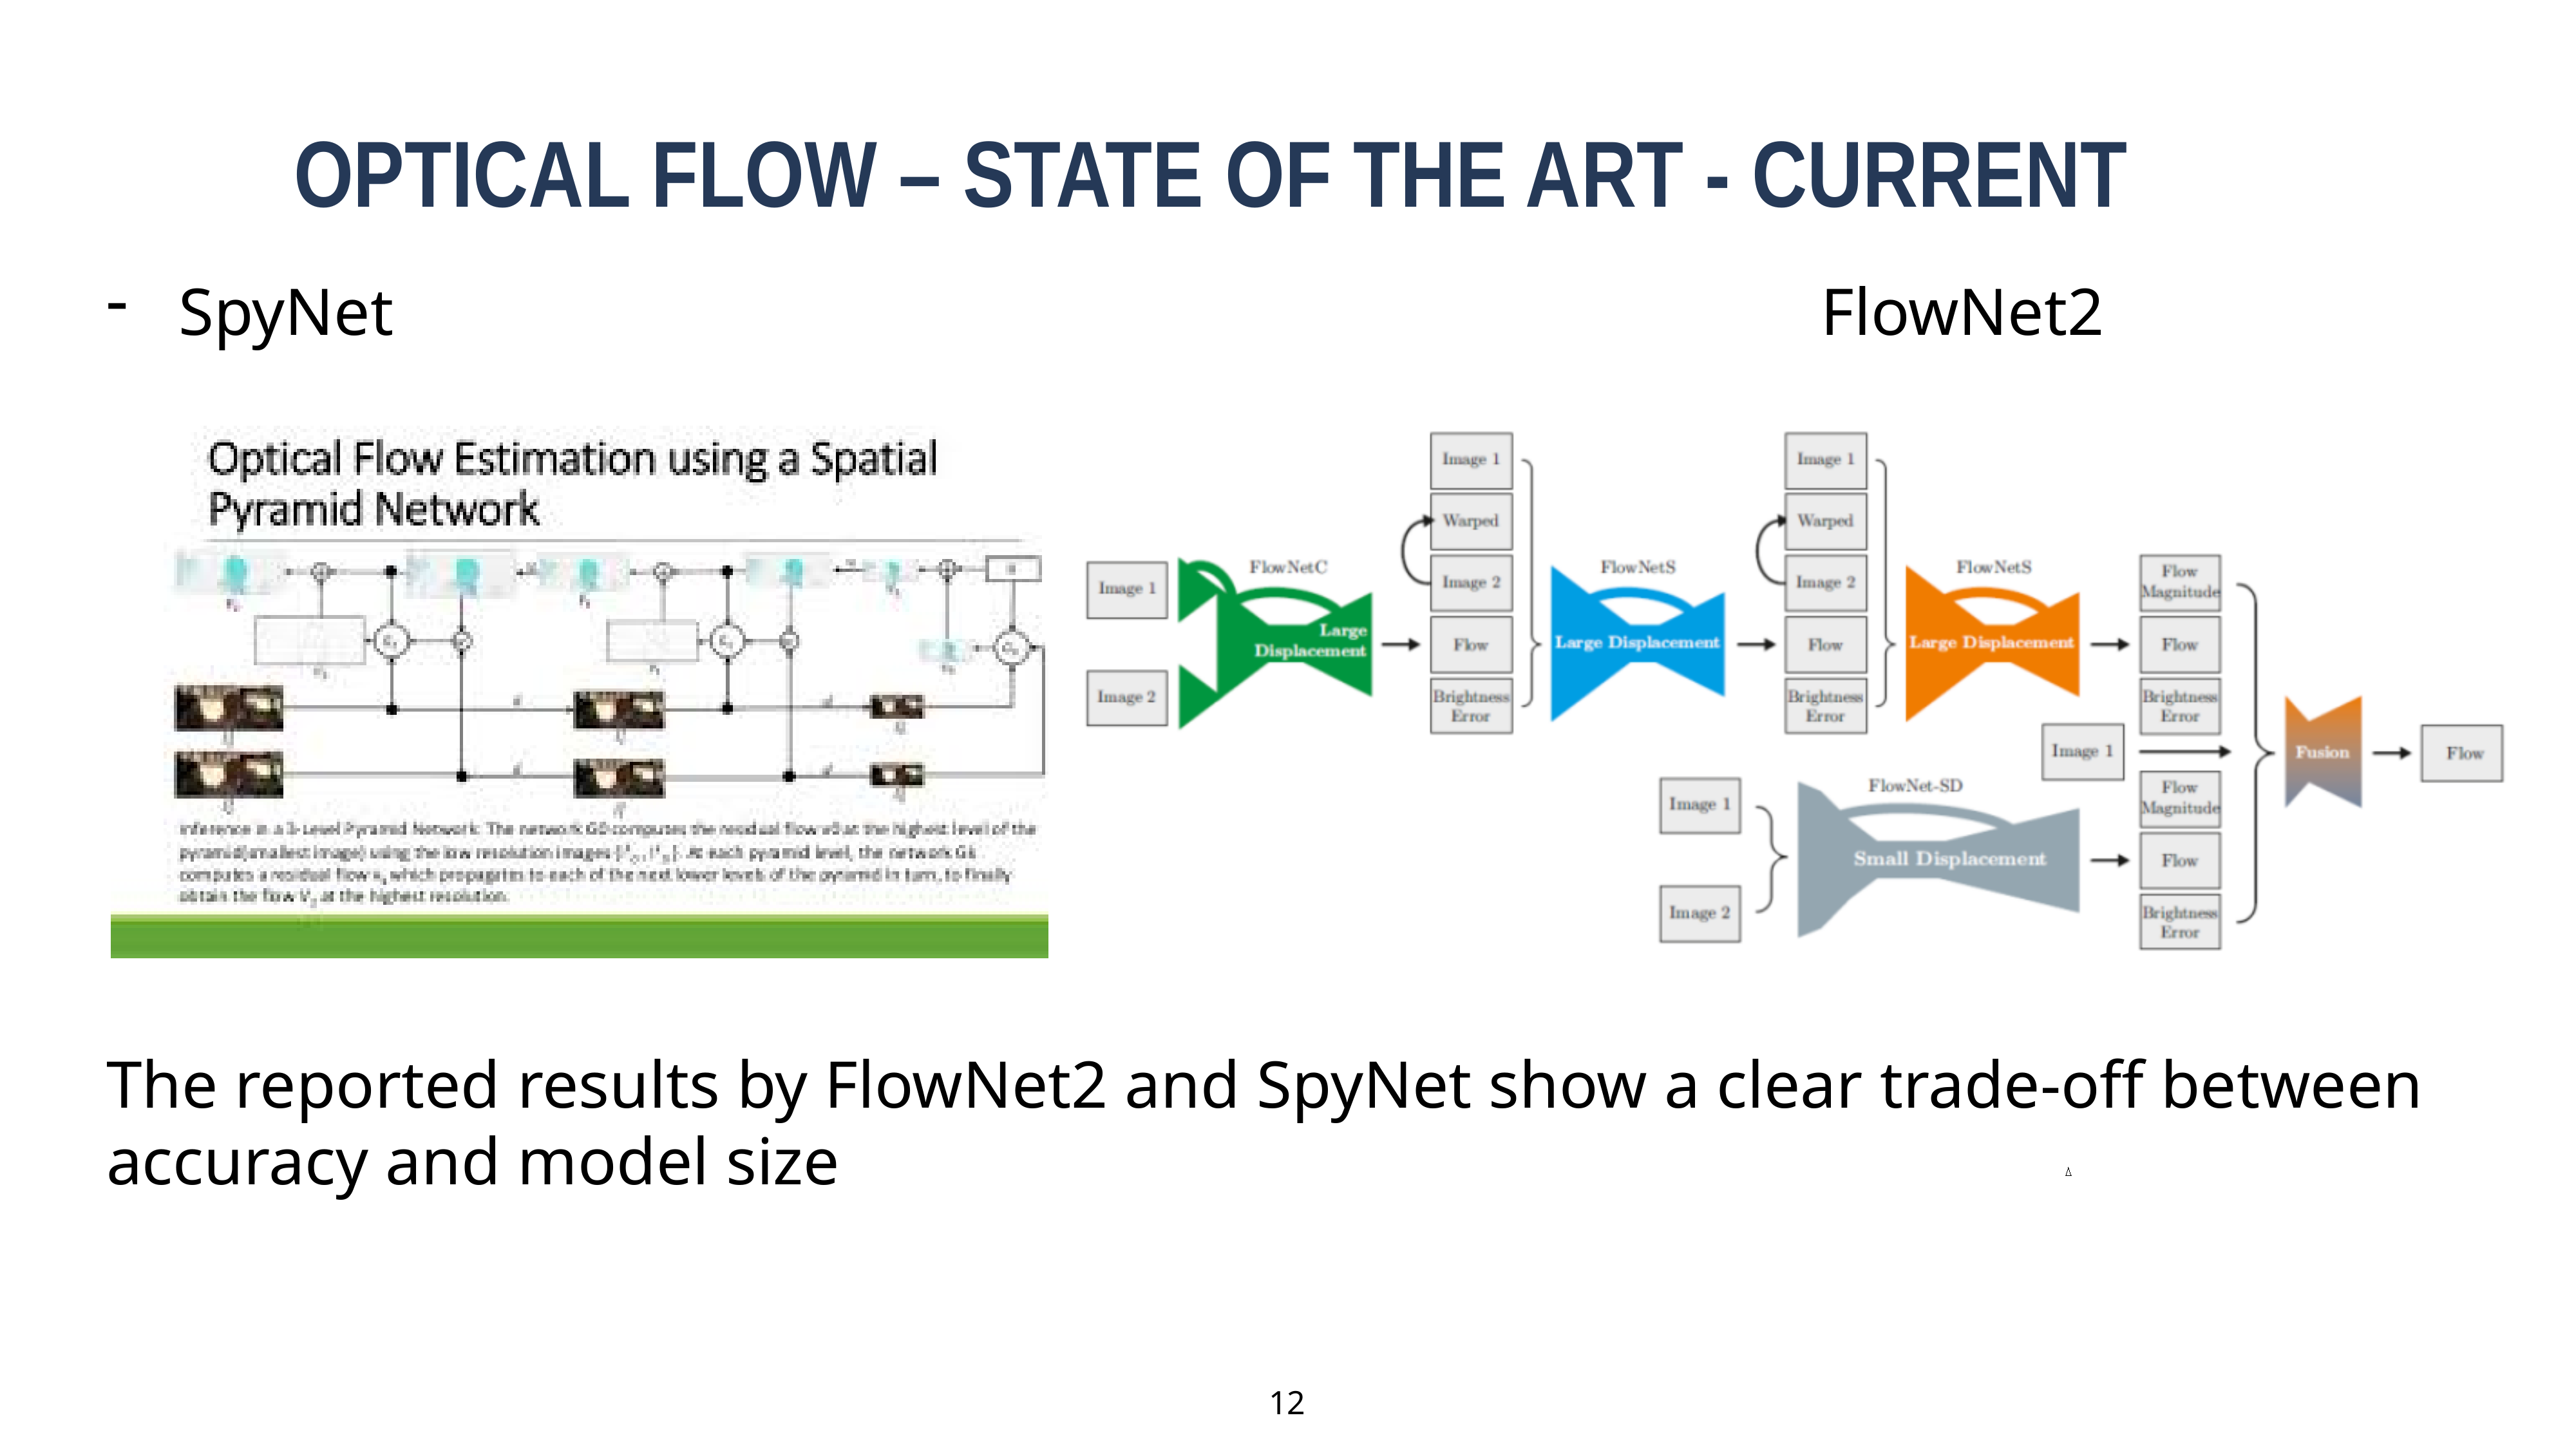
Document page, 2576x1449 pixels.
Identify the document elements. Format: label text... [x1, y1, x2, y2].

text_box Optical Flow – State of the art - Current [284, 101, 2238, 232]
picture [110, 399, 2522, 961]
slide_number 12 [1260, 1374, 1314, 1429]
text_box SpyNet FlowNet2 The reported results by FlowNet2 and SpyNet show a clear trade-off between accuracy and model size [97, 266, 2465, 1287]
text_box [2065, 1167, 2072, 1176]
